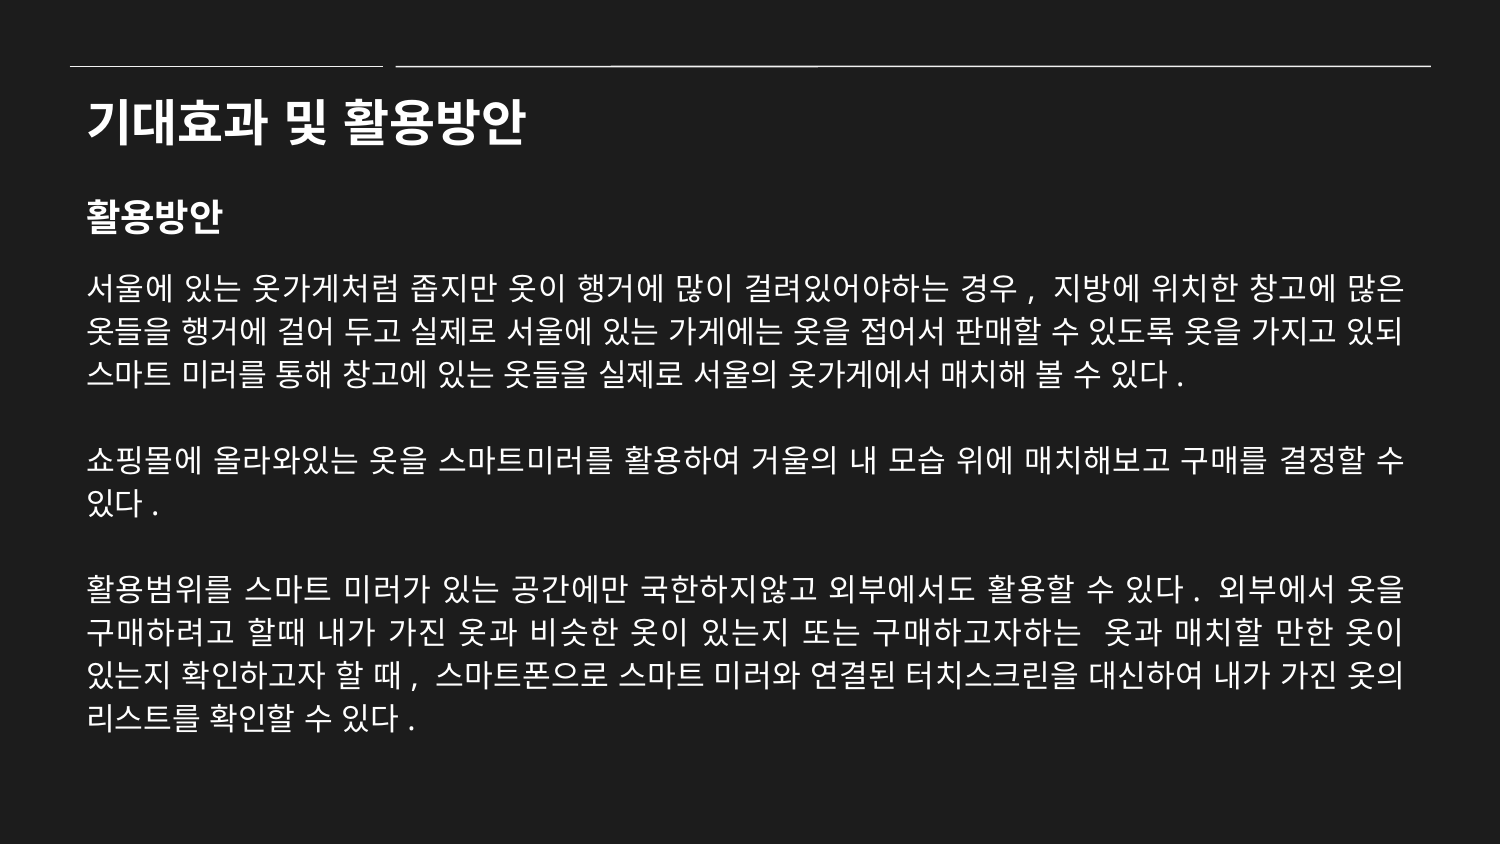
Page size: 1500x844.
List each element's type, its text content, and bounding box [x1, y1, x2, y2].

text_box 활용방안 서울에 있는 옷가게처럼 좁지만 옷이 행거에 많이 걸려있어야하는 경우, 지방에 위치한 창고에 많은 옷들을 행거에 걸어 두고 실제로 서울에 있는 가게에는 옷을 접어서 판매할 수 있도록 옷을 가지고 있되 스마트 미러를 통해 창고에 있는 옷들을 실제로 서울의 옷가게에서 매치해 볼 수 있다. 쇼핑몰에 올라와있는 옷을 스마트미러를 활용하여 거울의 내 모습 위에 매치해보고 구매를 결정할 수 있다. 활용범위를 스마트 미러가 있는 공간에만 국한하지않고 외부에서도 활용할 수 있다. 외부에서 옷을 구매하려고 할때 내가 가진 옷과 비슷한 옷이 있는지 또는 구매하고자하는 옷과 매치할 만한 옷이 있는지 확인하고자 할 때, 스마트폰으로 스마트 미러와 연결된 터치스크린을 대신하여 내가 가진 옷의 리스트를 확인할 수 있다. [71, 171, 1421, 622]
text_box 기대효과 및 활용방안 [71, 76, 625, 153]
